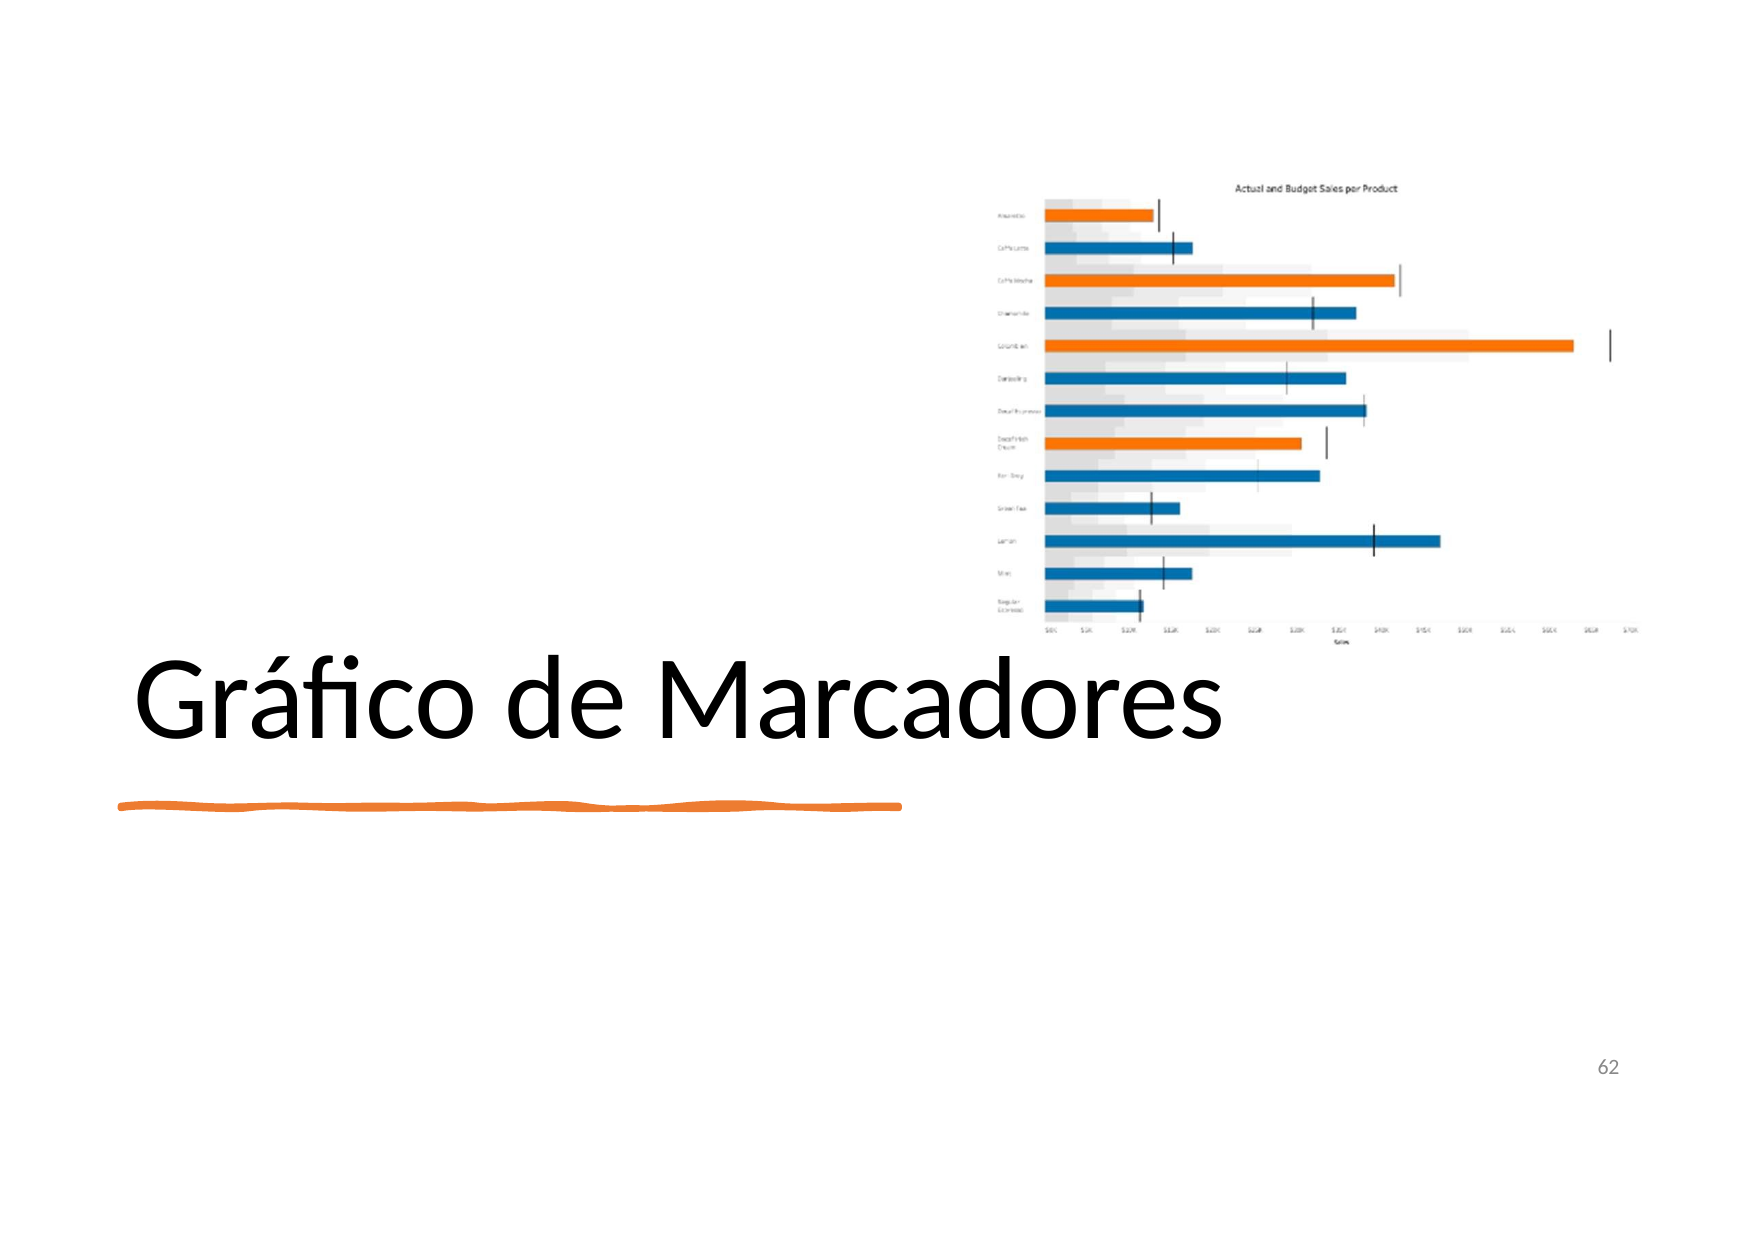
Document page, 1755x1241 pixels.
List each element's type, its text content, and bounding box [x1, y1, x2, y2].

picture [980, 158, 1659, 657]
text_box Gráfico de Marcadores [131, 615, 1236, 763]
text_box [117, 800, 903, 813]
slide_number 62 [1595, 1056, 1627, 1241]
